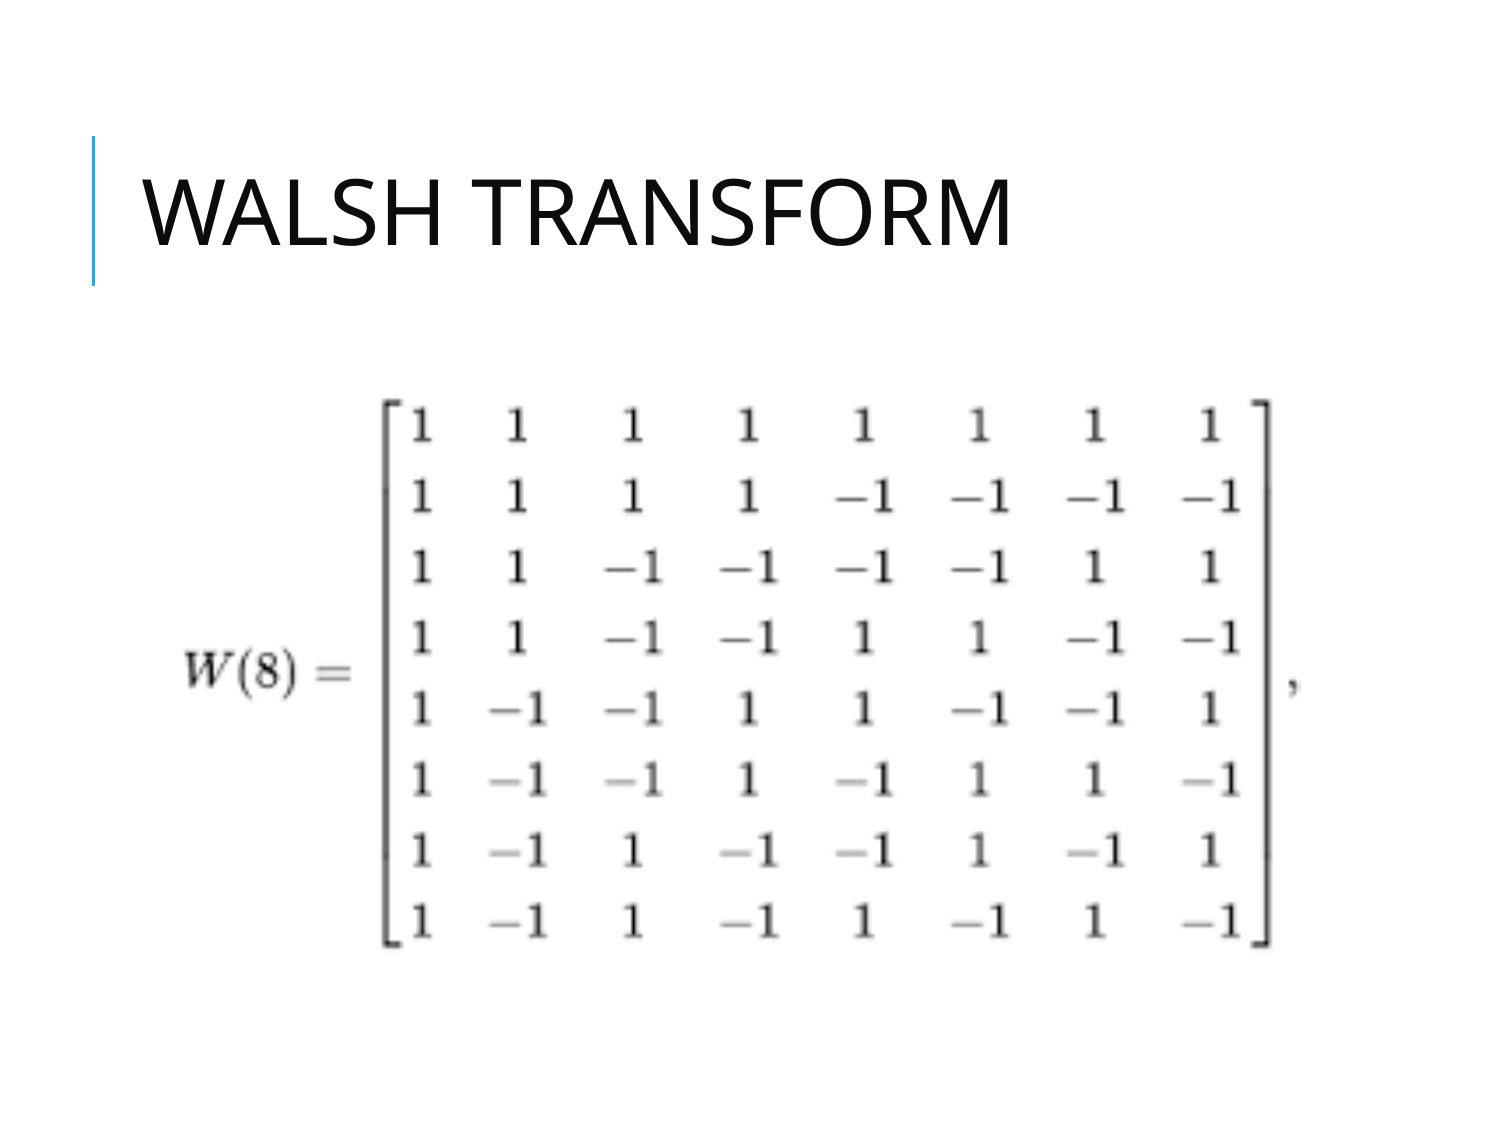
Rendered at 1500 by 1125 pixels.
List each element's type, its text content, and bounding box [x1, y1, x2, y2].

title WALSH TRANSFORM [126, 96, 1322, 342]
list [182, 396, 1301, 953]
